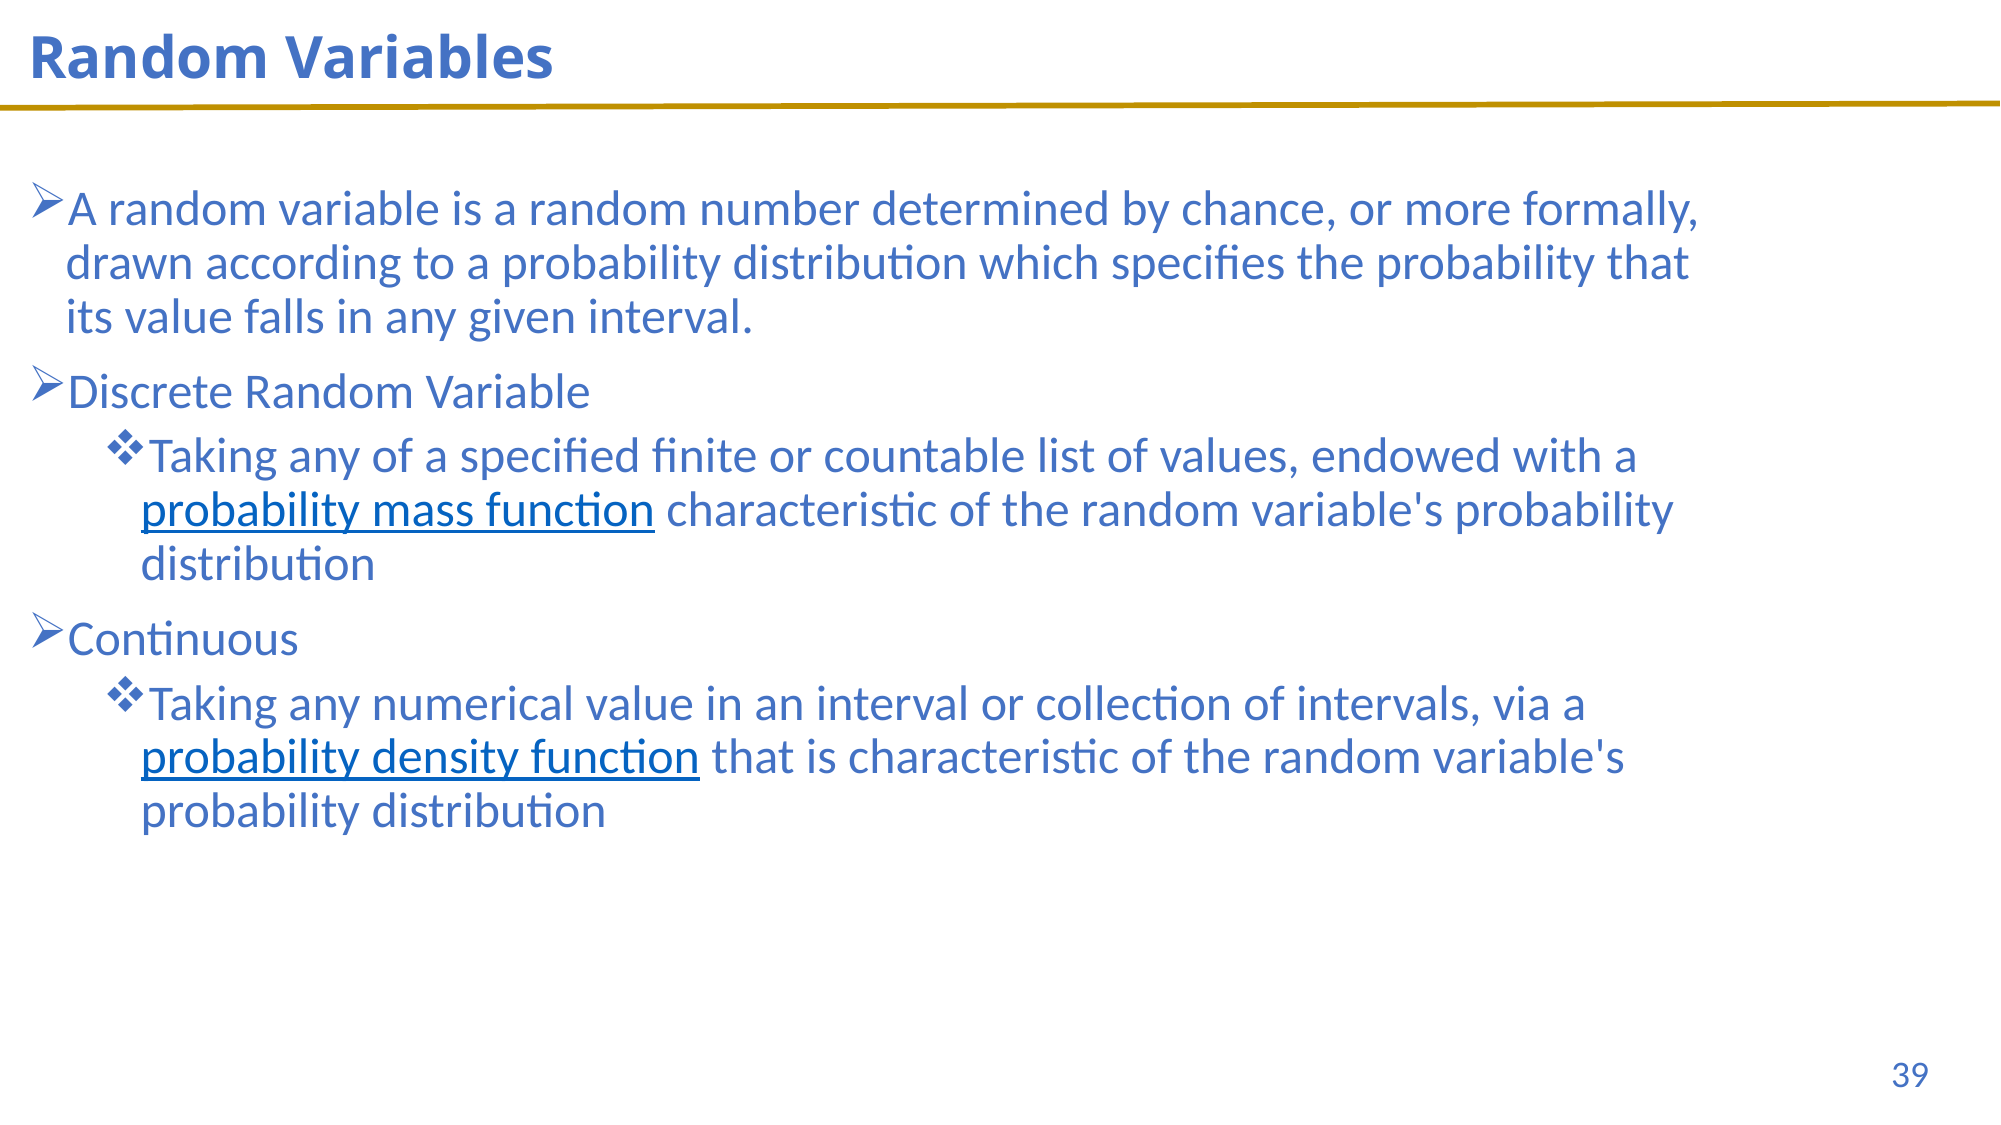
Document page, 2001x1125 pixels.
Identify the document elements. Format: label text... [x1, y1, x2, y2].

title Random Variables [13, 0, 1739, 120]
list A random variable is a random number determined by chance, or more formally, drawn according to a probability distribution which specifies the probability that its value falls in any given interval. Discrete Random Variable Taking any of a specified finite or countable list of values, endowed with a probability mass function characteristic of the random variable's probability distribution Continuous Taking any numerical value in an interval or collection of intervals, via a probability density function that is characteristic of the random variable's probability distribution [13, 175, 1739, 889]
slide_number 39 [1493, 1042, 1944, 1103]
